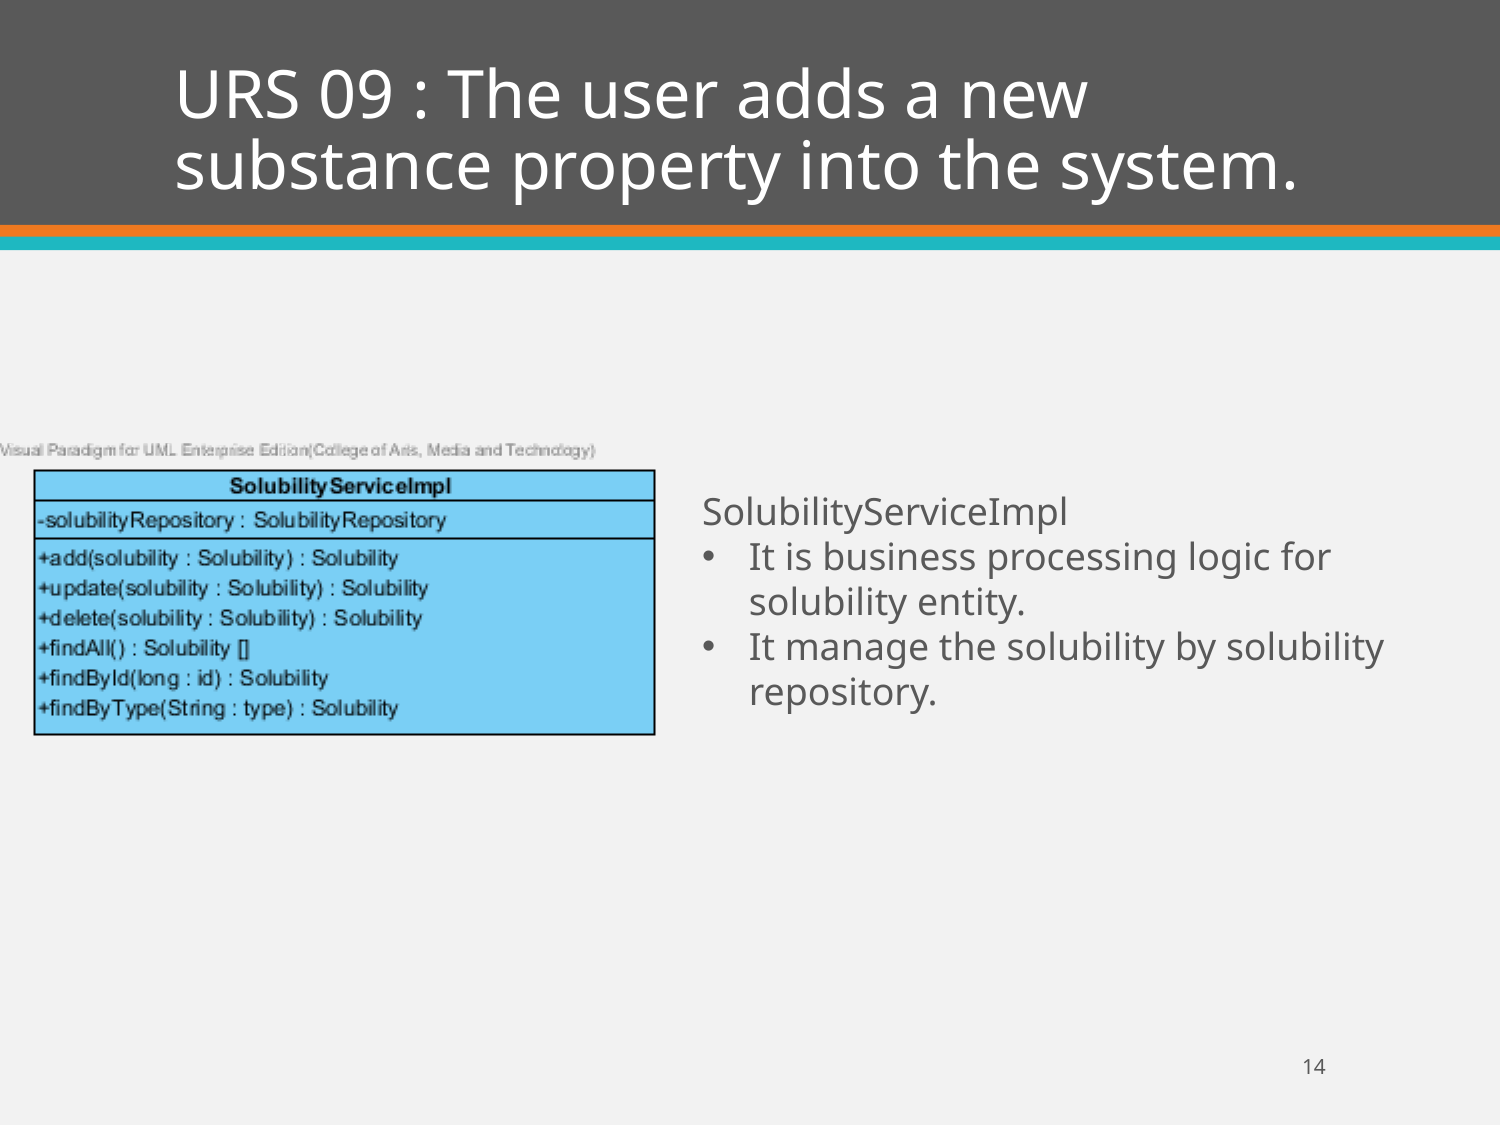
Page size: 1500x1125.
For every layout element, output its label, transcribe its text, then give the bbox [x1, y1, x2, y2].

title URS 09 : The user adds a new substance property into the system. [159, 41, 1341, 212]
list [0, 436, 688, 768]
slide_number 14 [1171, 1045, 1341, 1091]
text_box SolubilityServiceImpl It is business processing logic for solubility entity. It manage the solubility by solubility repository. [688, 480, 1438, 721]
